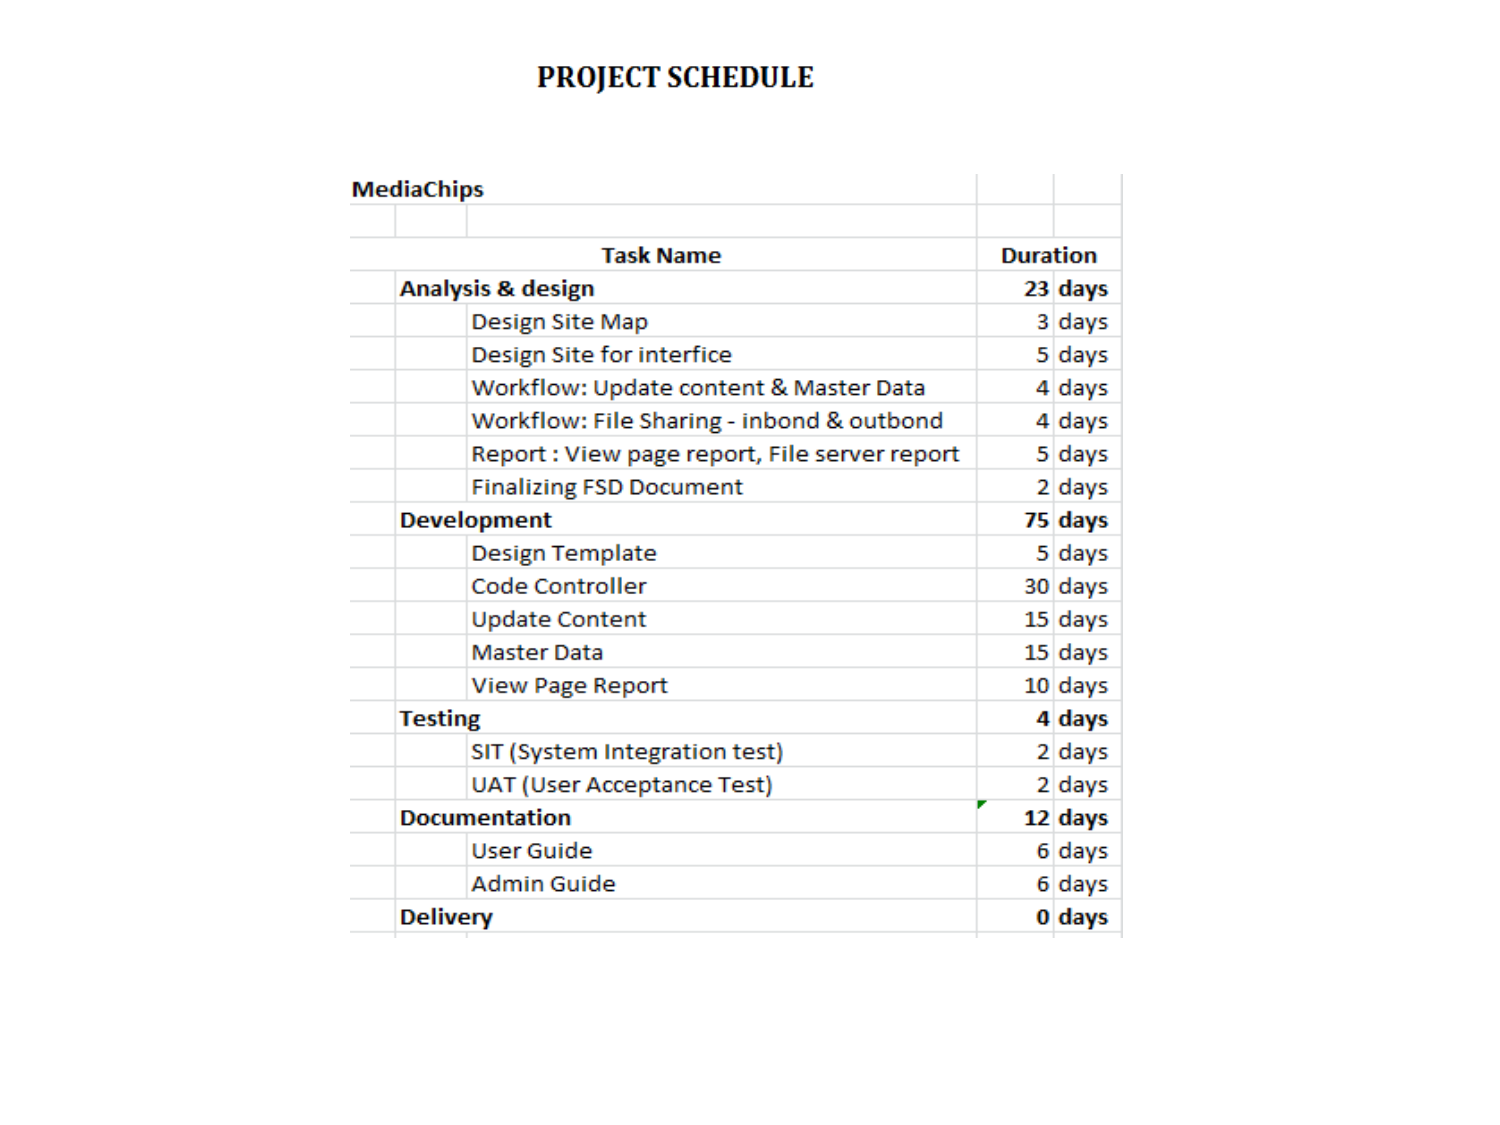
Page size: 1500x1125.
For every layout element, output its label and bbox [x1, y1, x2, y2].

picture [512, 49, 838, 113]
picture [349, 174, 1124, 938]
